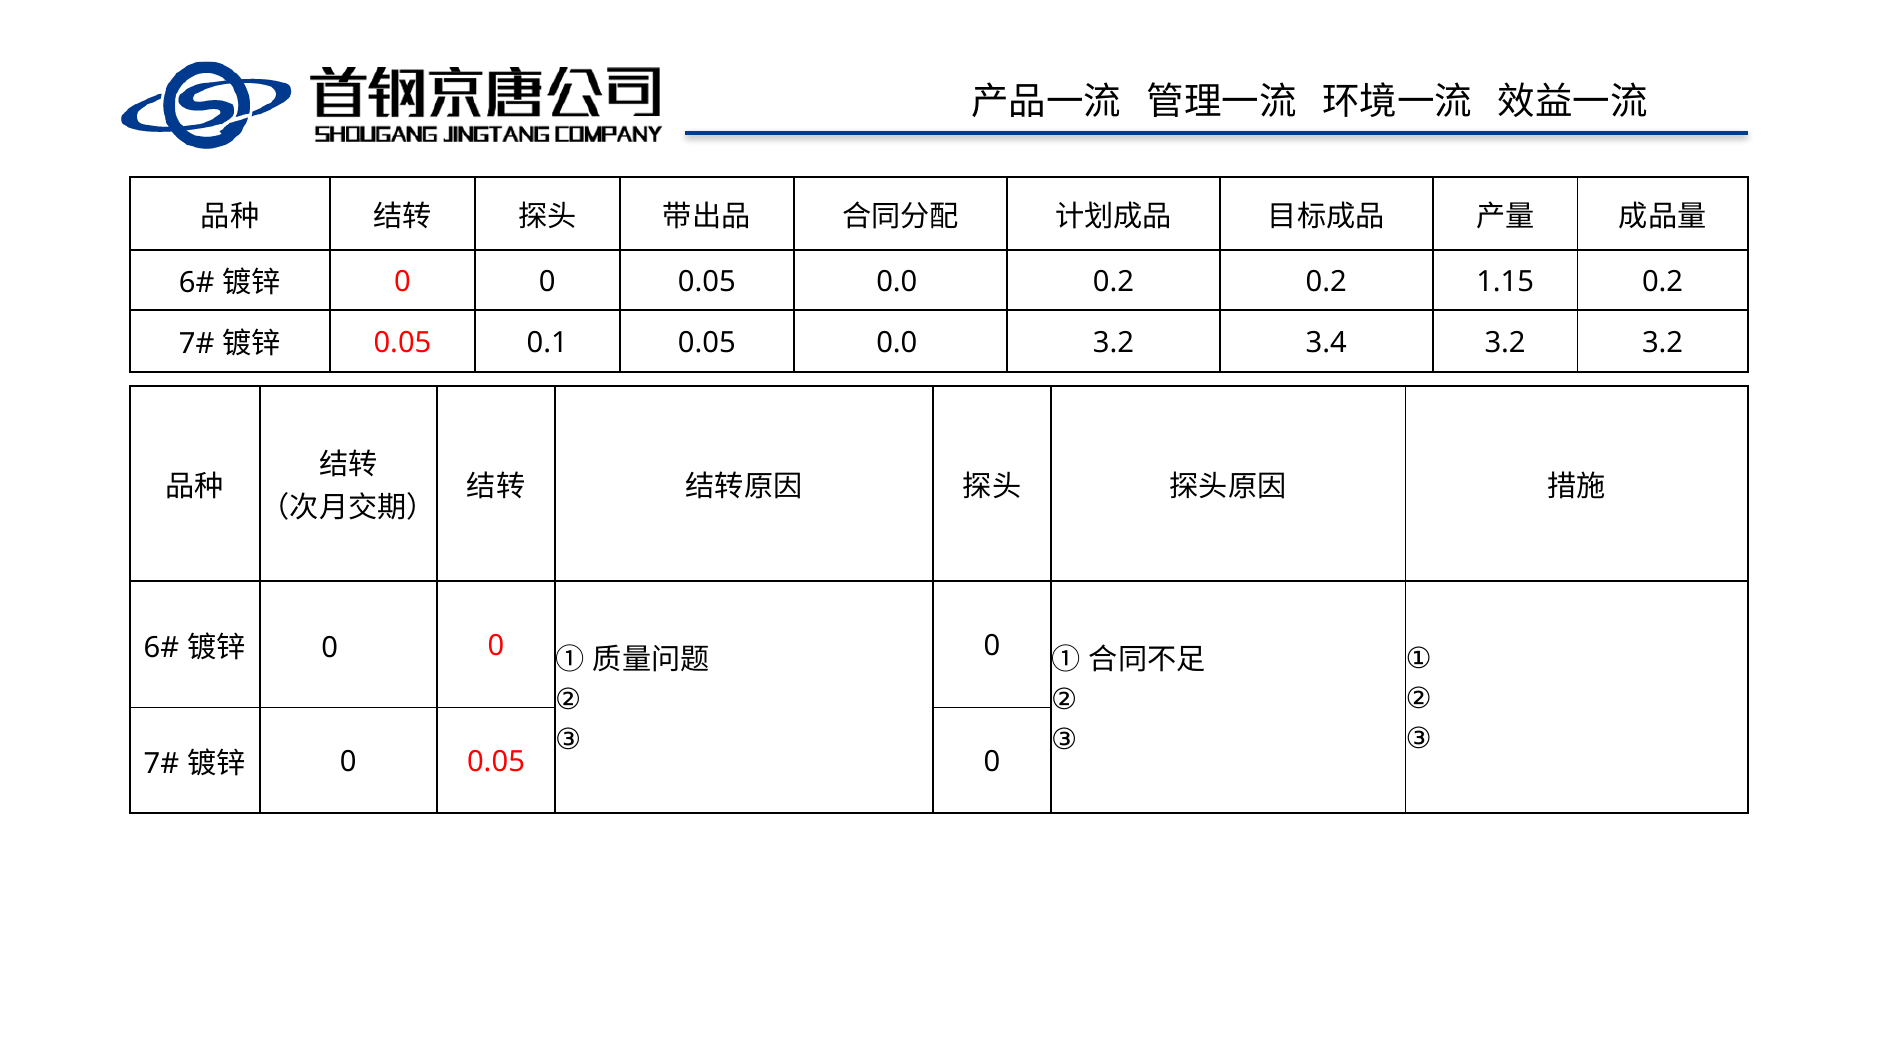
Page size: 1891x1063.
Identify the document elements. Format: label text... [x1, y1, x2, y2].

table_cell ① ② ③ [1406, 582, 1747, 812]
table_cell 0 [331, 251, 474, 309]
table_cell 3.2 [1578, 311, 1747, 371]
table_cell 0.0 [795, 311, 1006, 371]
table_cell 0.1 [476, 311, 619, 371]
table_cell 0.2 [1008, 251, 1219, 309]
table_header 目标成品 [1221, 178, 1432, 249]
table_header 品种 [131, 178, 329, 249]
table_cell 0.2 [1578, 251, 1747, 309]
table_cell 3.4 [1221, 311, 1432, 371]
picture [118, 41, 694, 167]
table_cell 3.2 [1434, 311, 1577, 371]
table_cell 6#镀锌 [131, 582, 259, 707]
table_header 探头原因 [1052, 387, 1405, 580]
table_header 结转 （次月交期） [261, 387, 436, 580]
table_header 结转原因 [556, 387, 932, 580]
table_cell 0 [438, 582, 554, 707]
table_cell 0.05 [438, 708, 554, 812]
table_cell 0 [476, 251, 619, 309]
table_header 产量 [1434, 178, 1577, 249]
table_header 合同分配 [795, 178, 1006, 249]
table_cell 0 [261, 708, 436, 812]
table_header 措施 [1406, 387, 1747, 580]
table_header 探头 [476, 178, 619, 249]
table_cell 0.0 [795, 251, 1006, 309]
table_cell 0 [934, 708, 1050, 812]
table_cell 0 [934, 582, 1050, 707]
table_cell 7#镀锌 [131, 311, 329, 371]
table_cell 0.2 [1221, 251, 1432, 309]
table_cell 6#镀锌 [131, 251, 329, 309]
table_cell 3.2 [1008, 311, 1219, 371]
table_header 成品量 [1578, 178, 1747, 249]
table_header 结转 [331, 178, 474, 249]
table_header 带出品 [621, 178, 793, 249]
table_cell 7#镀锌 [131, 708, 259, 812]
table_header 结转 [438, 387, 554, 580]
table_header 品种 [131, 387, 259, 580]
table_header 探头 [934, 387, 1050, 580]
table_cell 0 [261, 582, 436, 707]
table_cell 1.15 [1434, 251, 1577, 309]
table_cell 0.05 [621, 251, 793, 309]
table_cell 0.05 [331, 311, 474, 371]
table_cell ①合同不足 ② ③ [1052, 582, 1405, 812]
table_header 计划成品 [1008, 178, 1219, 249]
table_cell ①质量问题 ② ③ [556, 582, 932, 812]
table_cell 0.05 [621, 311, 793, 371]
